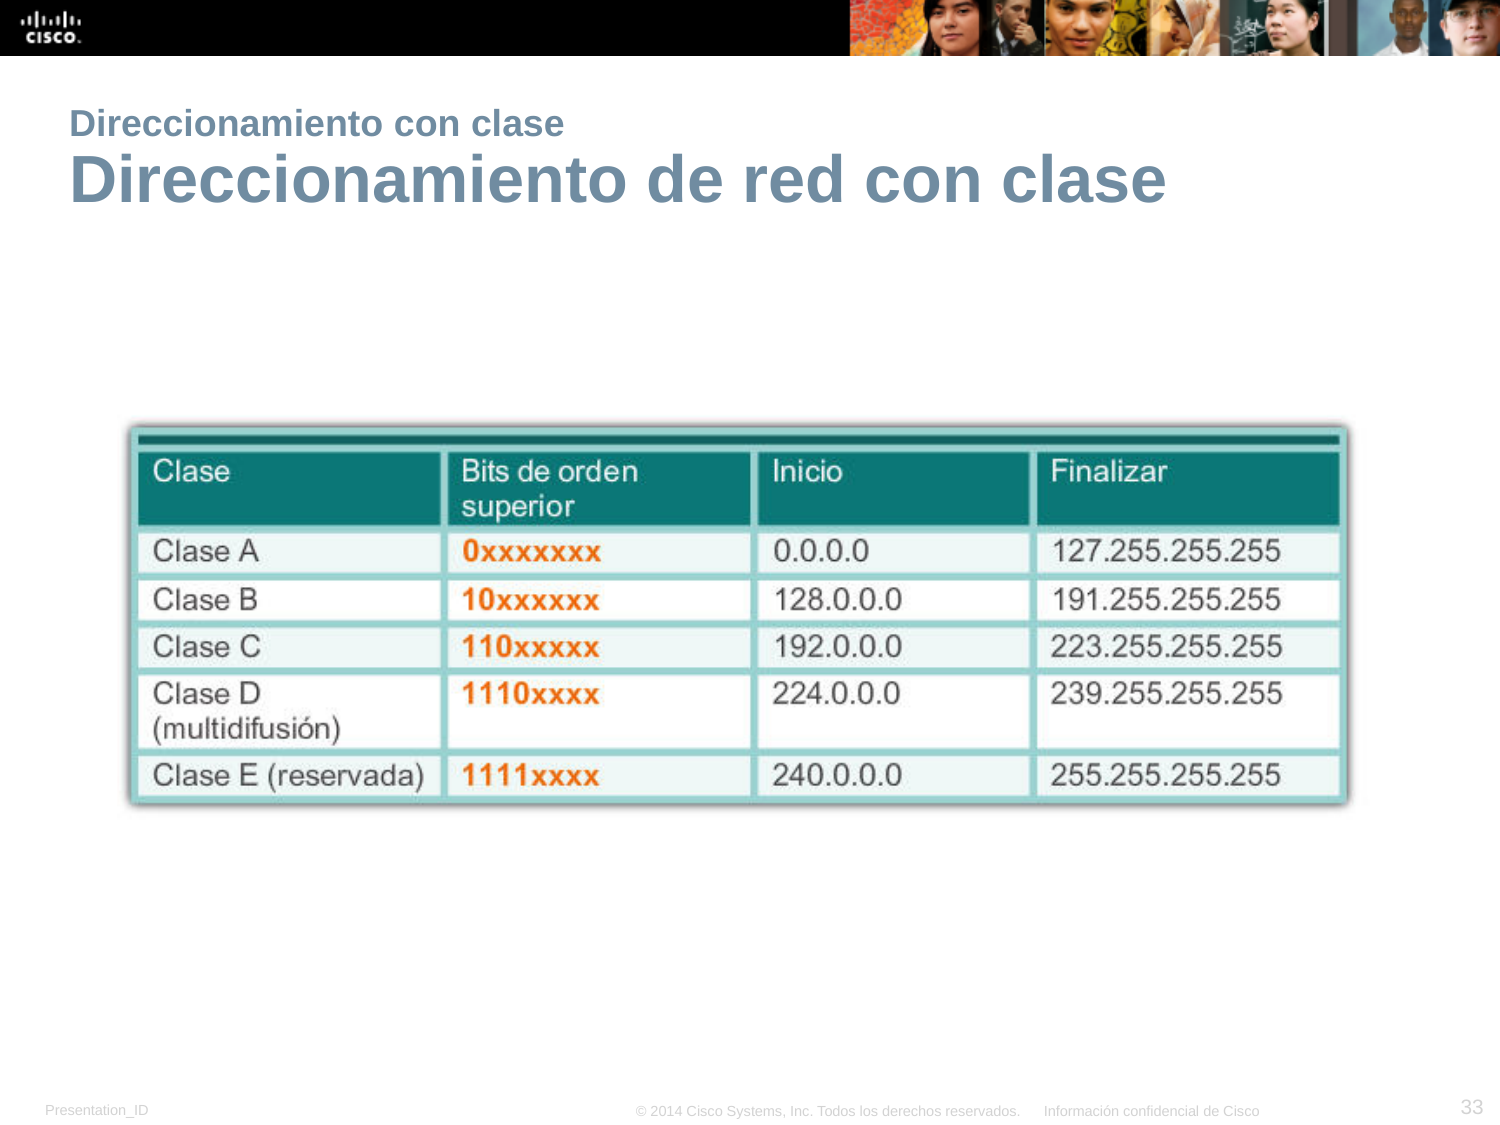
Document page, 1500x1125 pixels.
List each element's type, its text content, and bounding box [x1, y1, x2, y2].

picture [0, 0, 1500, 56]
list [90, 373, 1394, 859]
title Direccionamiento con clase Direccionamiento de red con clase [55, 80, 1444, 224]
